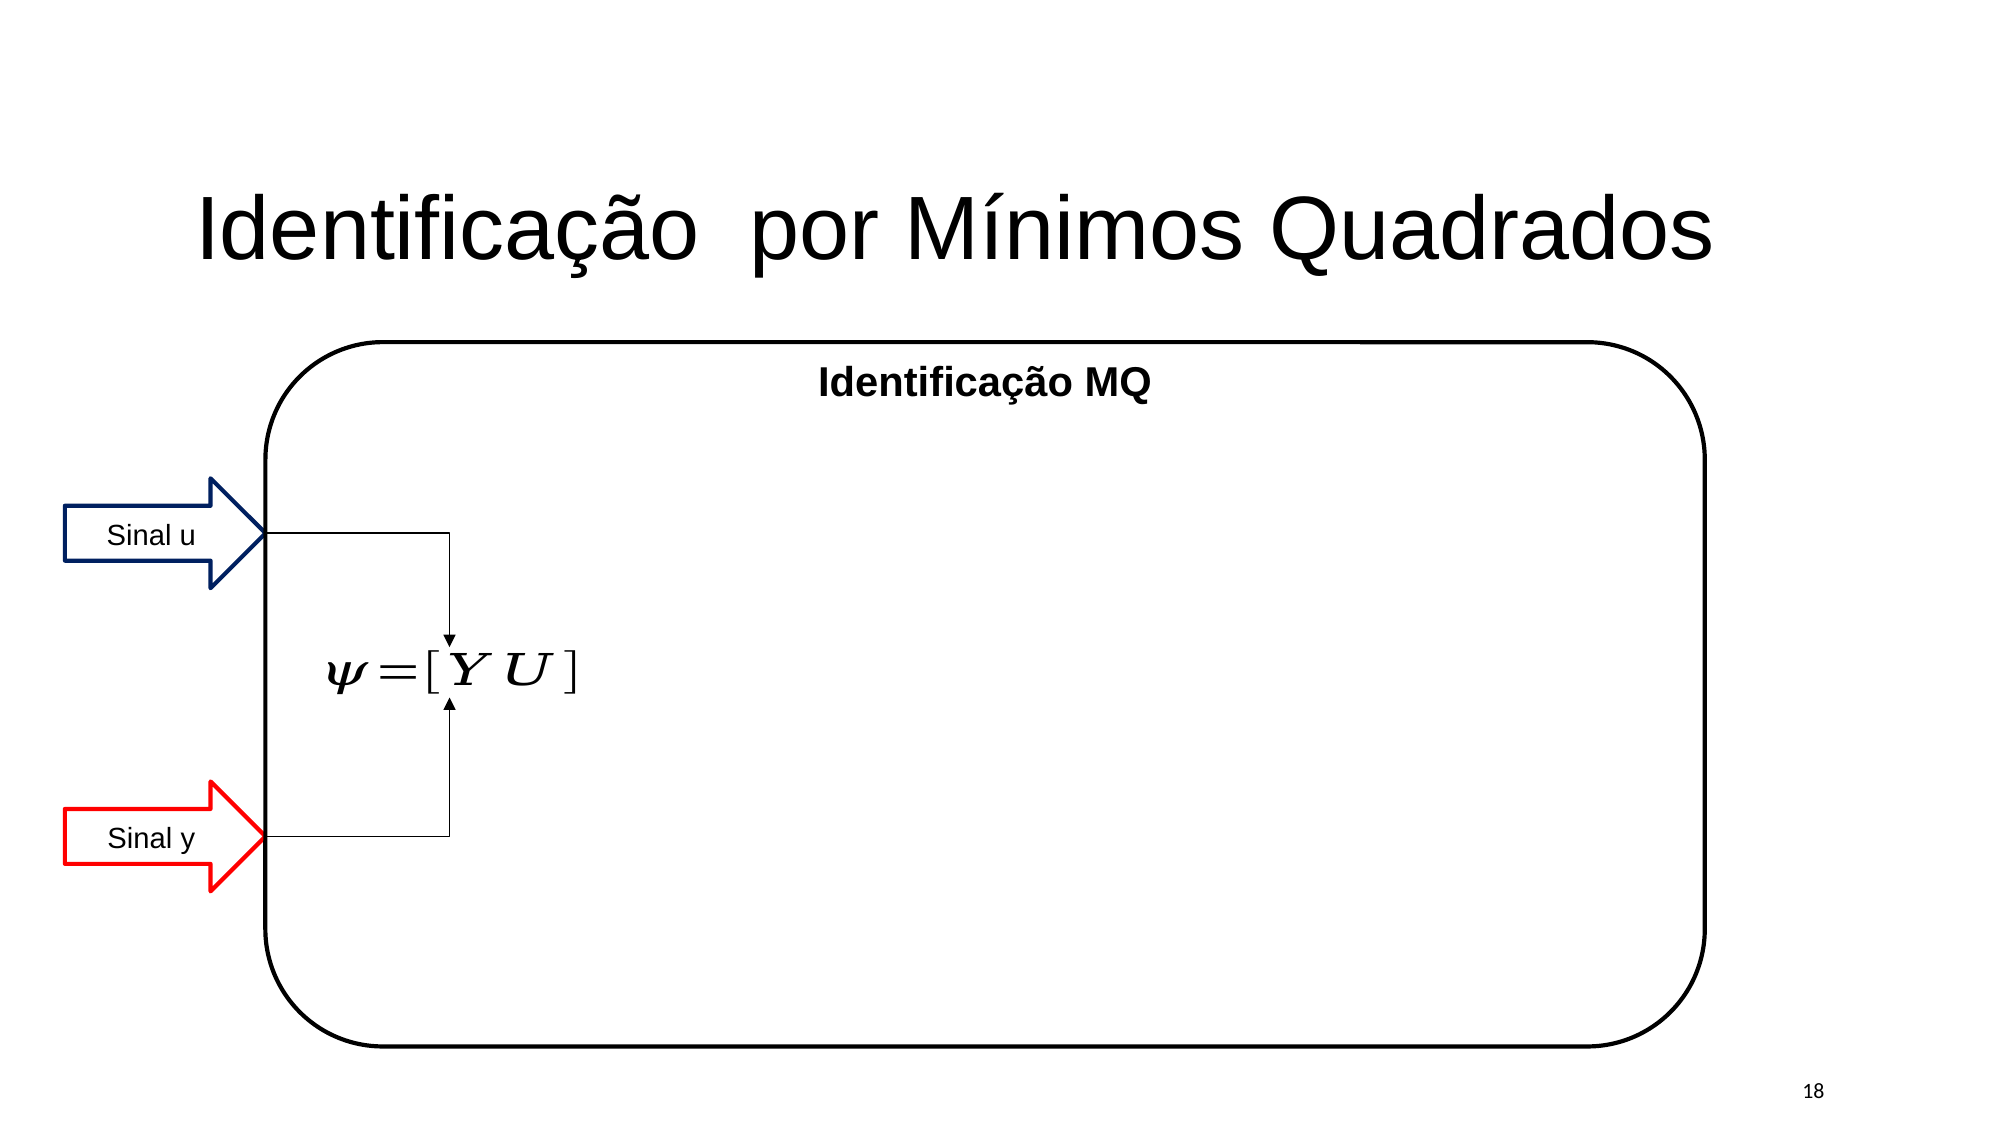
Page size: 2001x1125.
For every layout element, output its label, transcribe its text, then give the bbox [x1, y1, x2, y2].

title Identificação por Mínimos Quadrados [180, 47, 1830, 285]
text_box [265, 697, 450, 837]
text_box Identificação MQ [263, 340, 1707, 1049]
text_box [265, 532, 450, 648]
slide_number 18 [1624, 1059, 1840, 1120]
text_box Sinal u [62, 476, 263, 591]
text_box Sinal y [62, 779, 263, 894]
